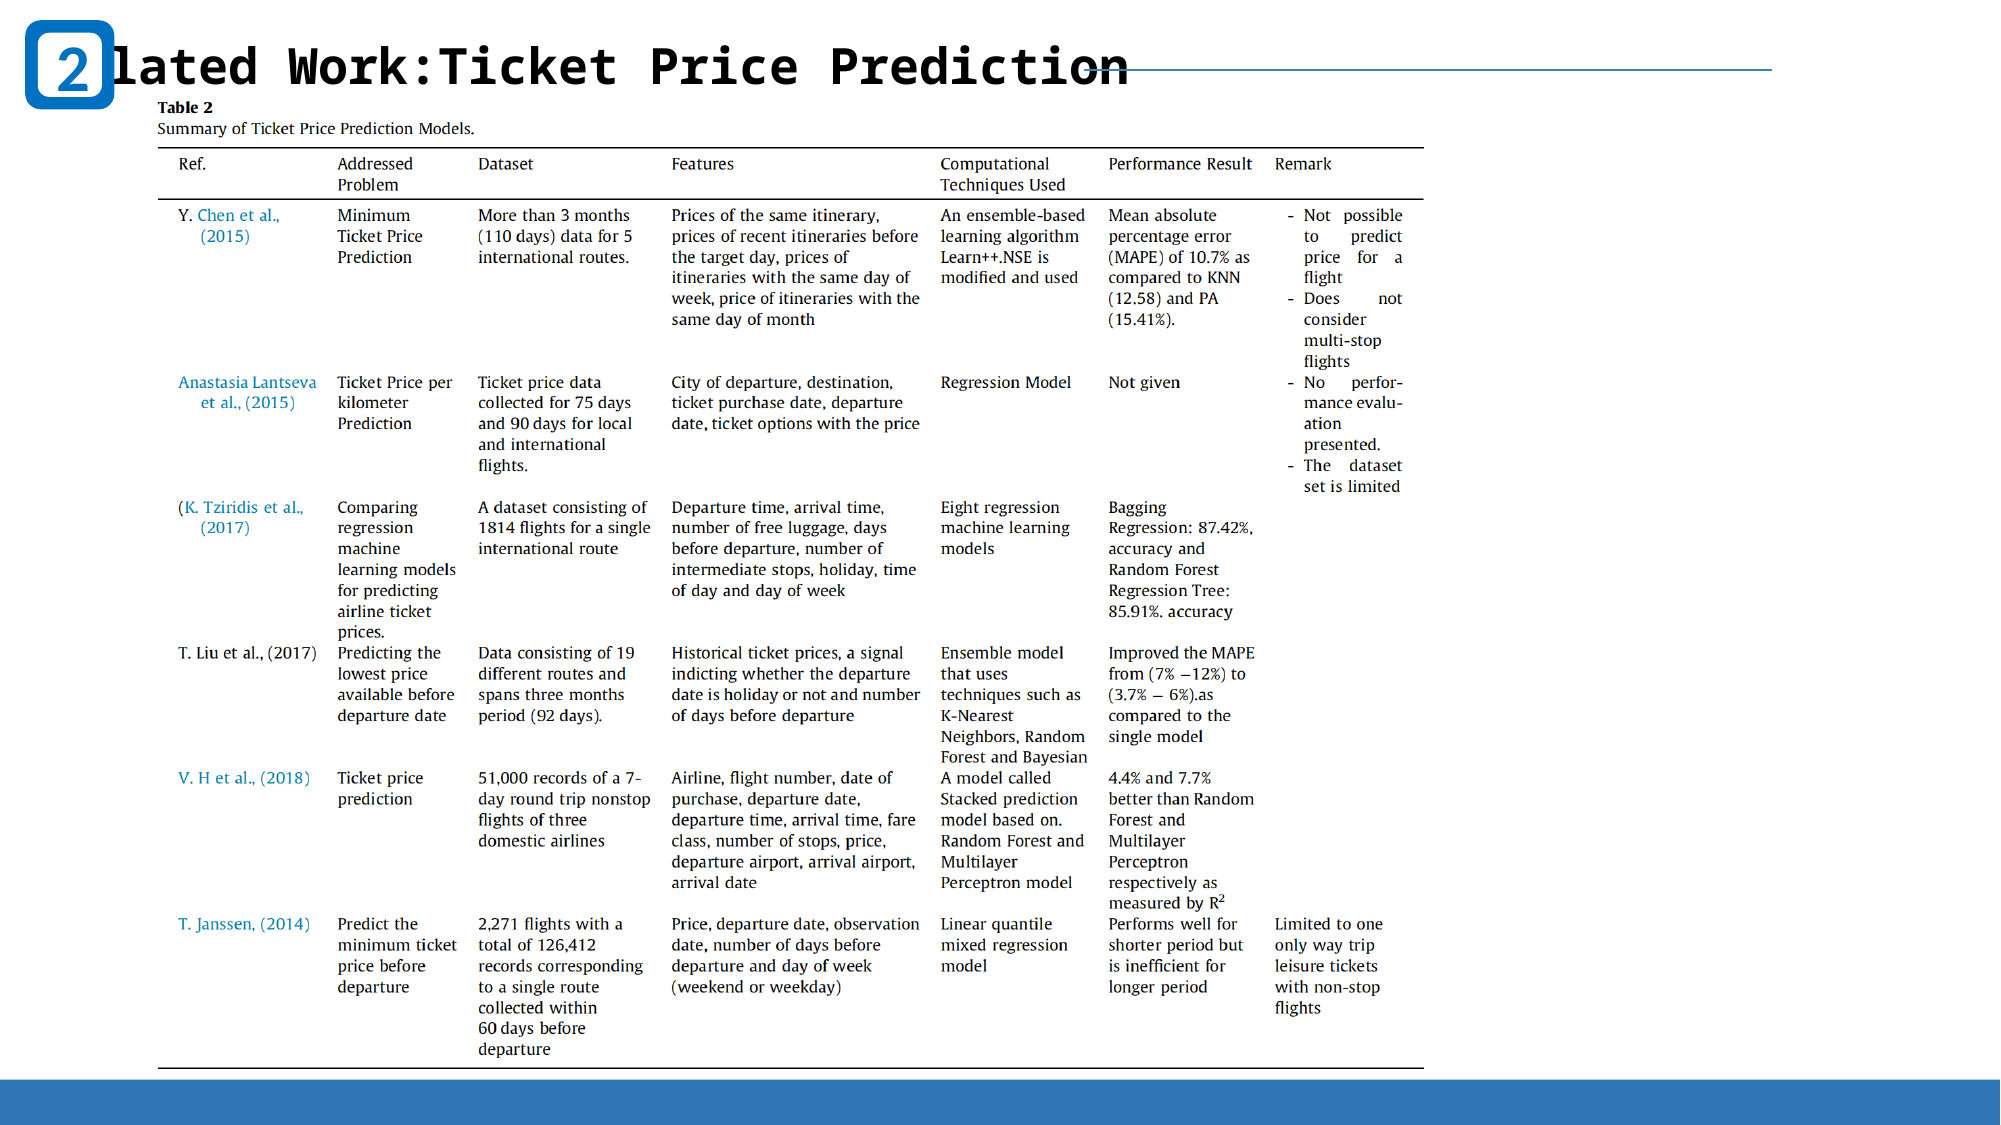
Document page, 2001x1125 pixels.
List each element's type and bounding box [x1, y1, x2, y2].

picture [141, 94, 1461, 1076]
text_box [26, 21, 1134, 109]
